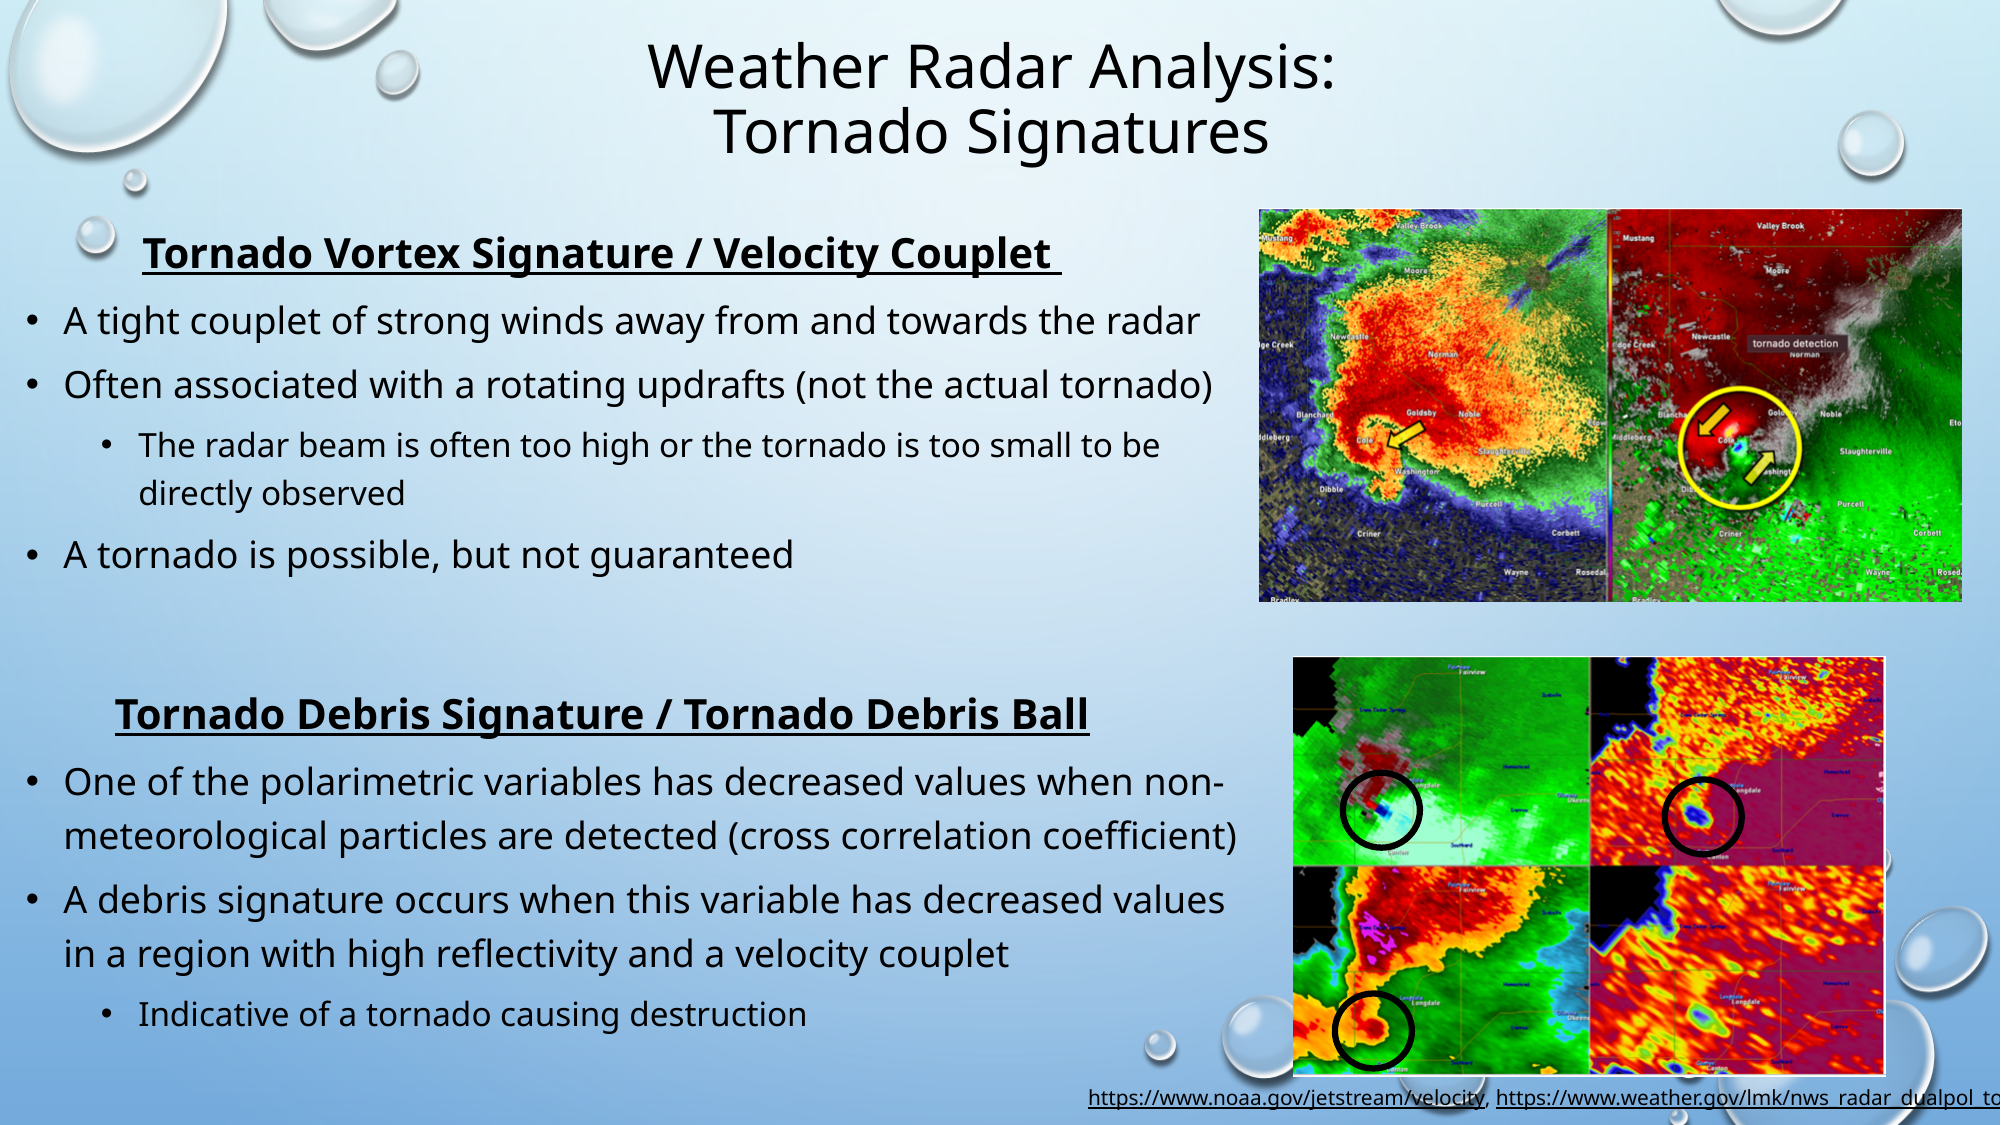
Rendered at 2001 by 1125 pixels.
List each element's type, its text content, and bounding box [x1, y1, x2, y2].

picture [0, 0, 2000, 1077]
picture [1269, 1121, 2000, 1125]
title Weather Radar Analysis: Tornado Signatures [149, 28, 1851, 175]
list Tornado Vortex Signature / Velocity Couplet A tight couplet of strong winds away from and towards the radar Often associated with a rotating updrafts (not the actual tornado) The radar beam is often too high or the tornado is too small to be directly observed A tornado is possible, but not guaranteed Tornado Debris Signature / Tornado Debris Ball One of the polarimetric variables has decreased values when non-meteorological particles are detected (cross correlation coefficient) A debris signature occurs when this variable has decreased values in a region with high reflectivity and a velocity couplet Indicative of a tornado causing destruction [0, 209, 1269, 1125]
text_box https://www.noaa.gov/jetstream/velocity, https://www.weather.gov/lmk/nws_radar_dualpol_tordebris [1073, 1077, 2000, 1121]
